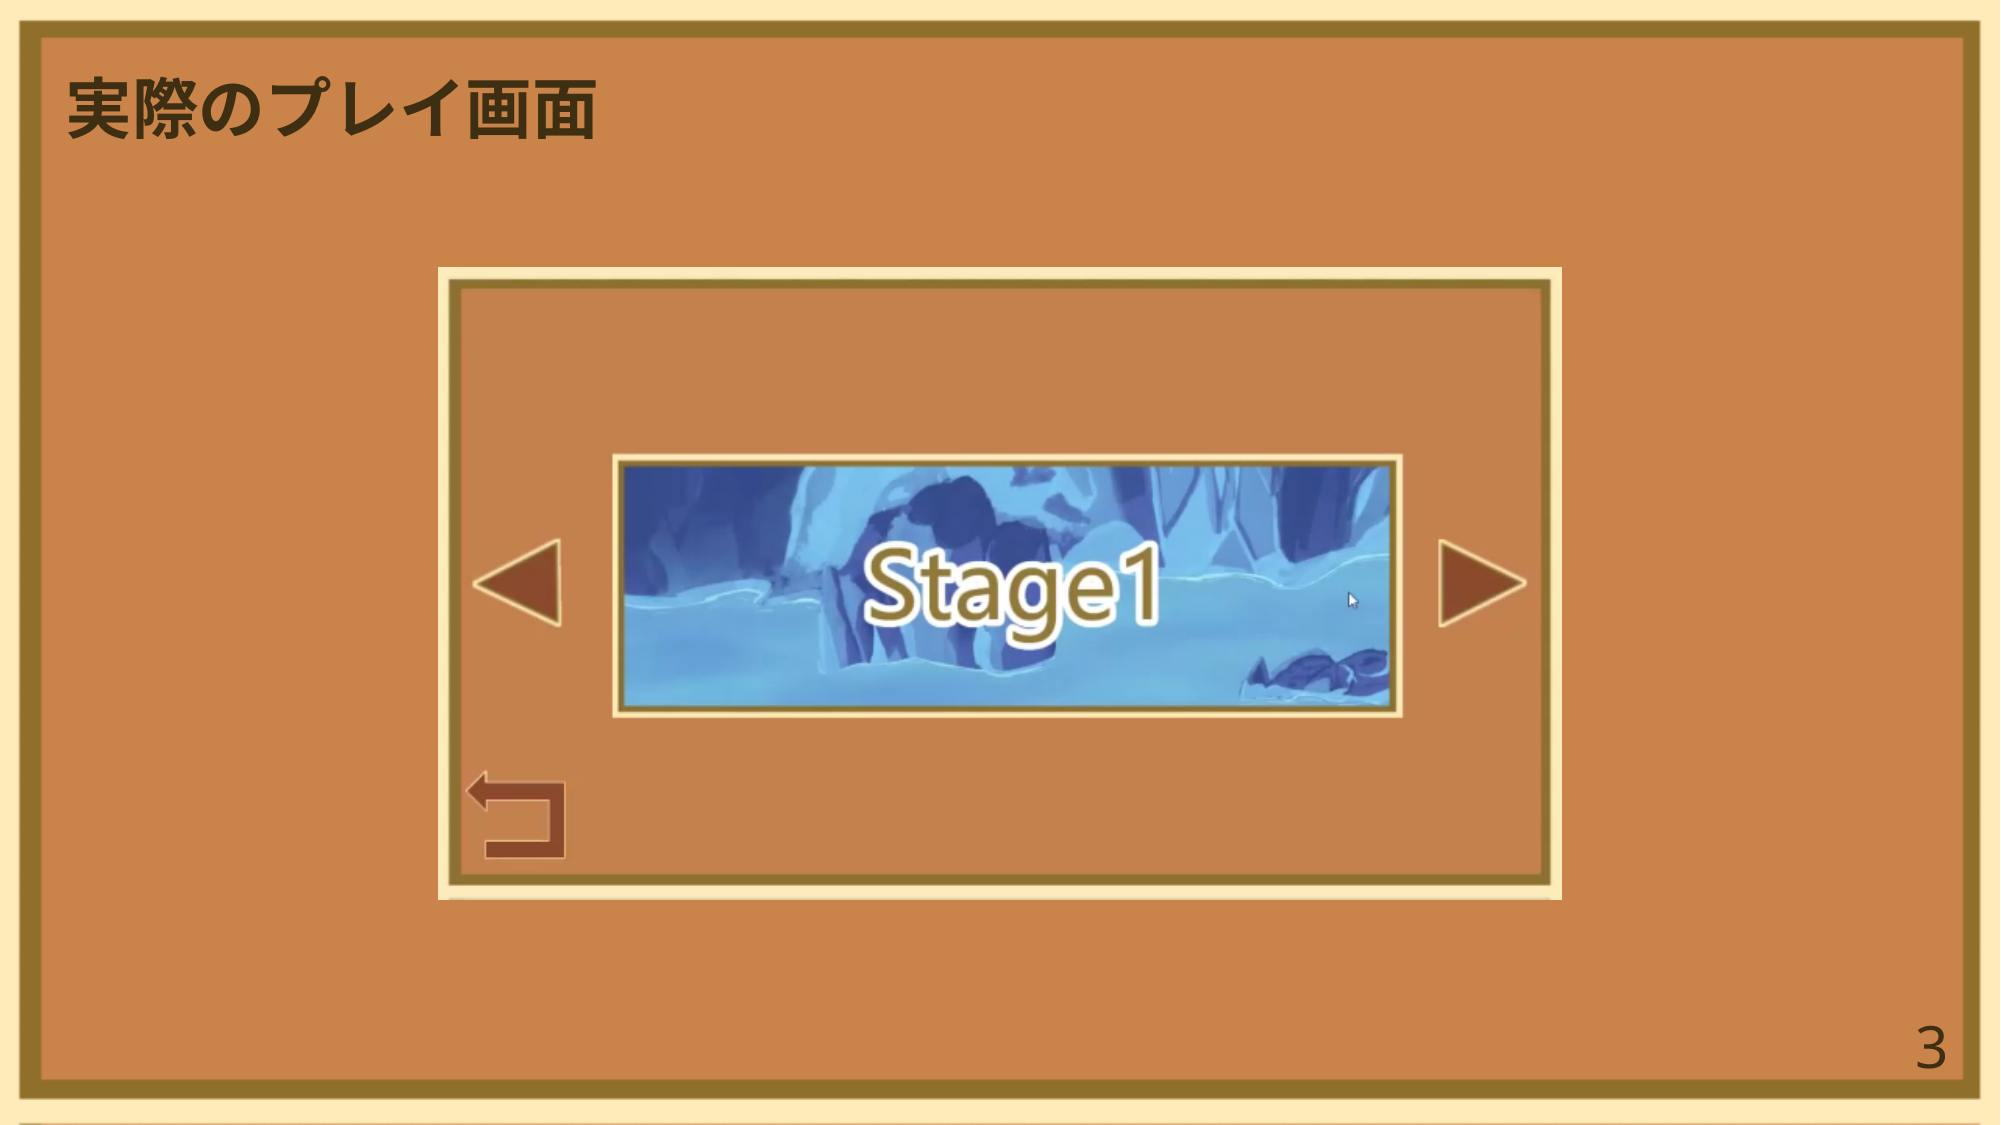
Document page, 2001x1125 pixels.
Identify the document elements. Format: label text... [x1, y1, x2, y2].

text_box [437, 267, 1563, 900]
text_box 3 [1900, 1002, 1964, 1088]
picture [0, 0, 2000, 1125]
text_box 実際のプレイ画面 [50, 59, 615, 155]
